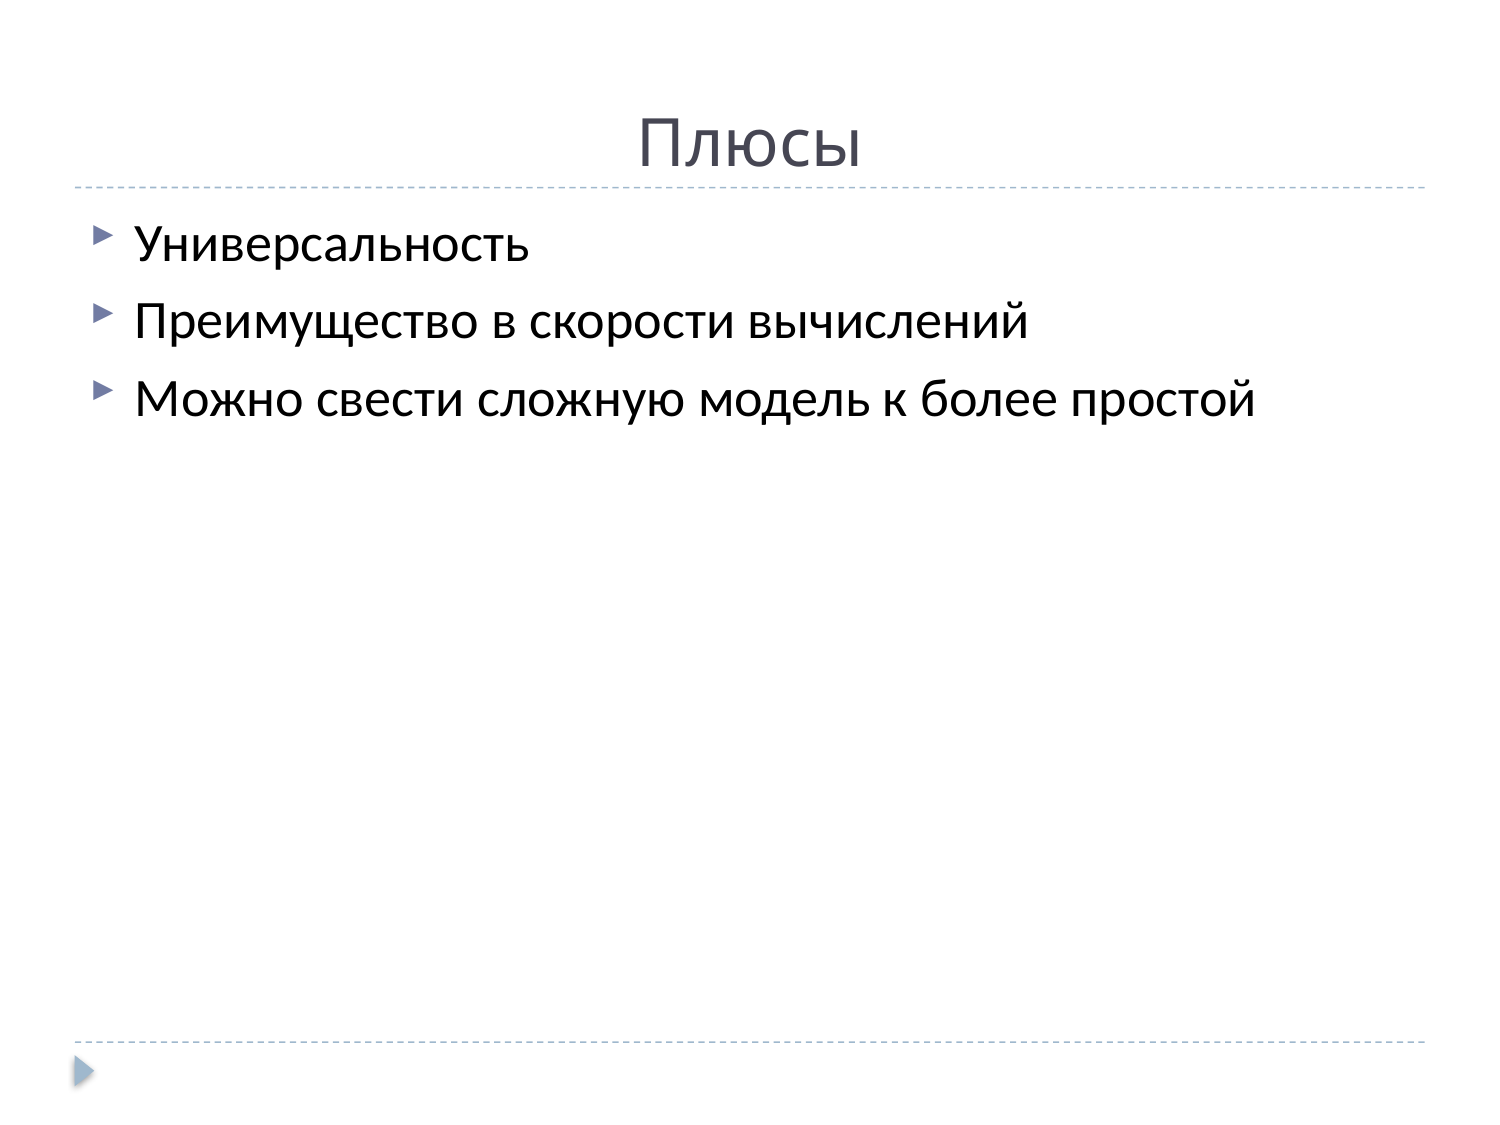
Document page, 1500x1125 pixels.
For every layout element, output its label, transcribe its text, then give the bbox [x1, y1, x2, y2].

title Плюсы [75, 24, 1425, 188]
list Универсальность Преимущество в скорости вычислений Можно свести сложную модель к более простой [75, 200, 1425, 1010]
